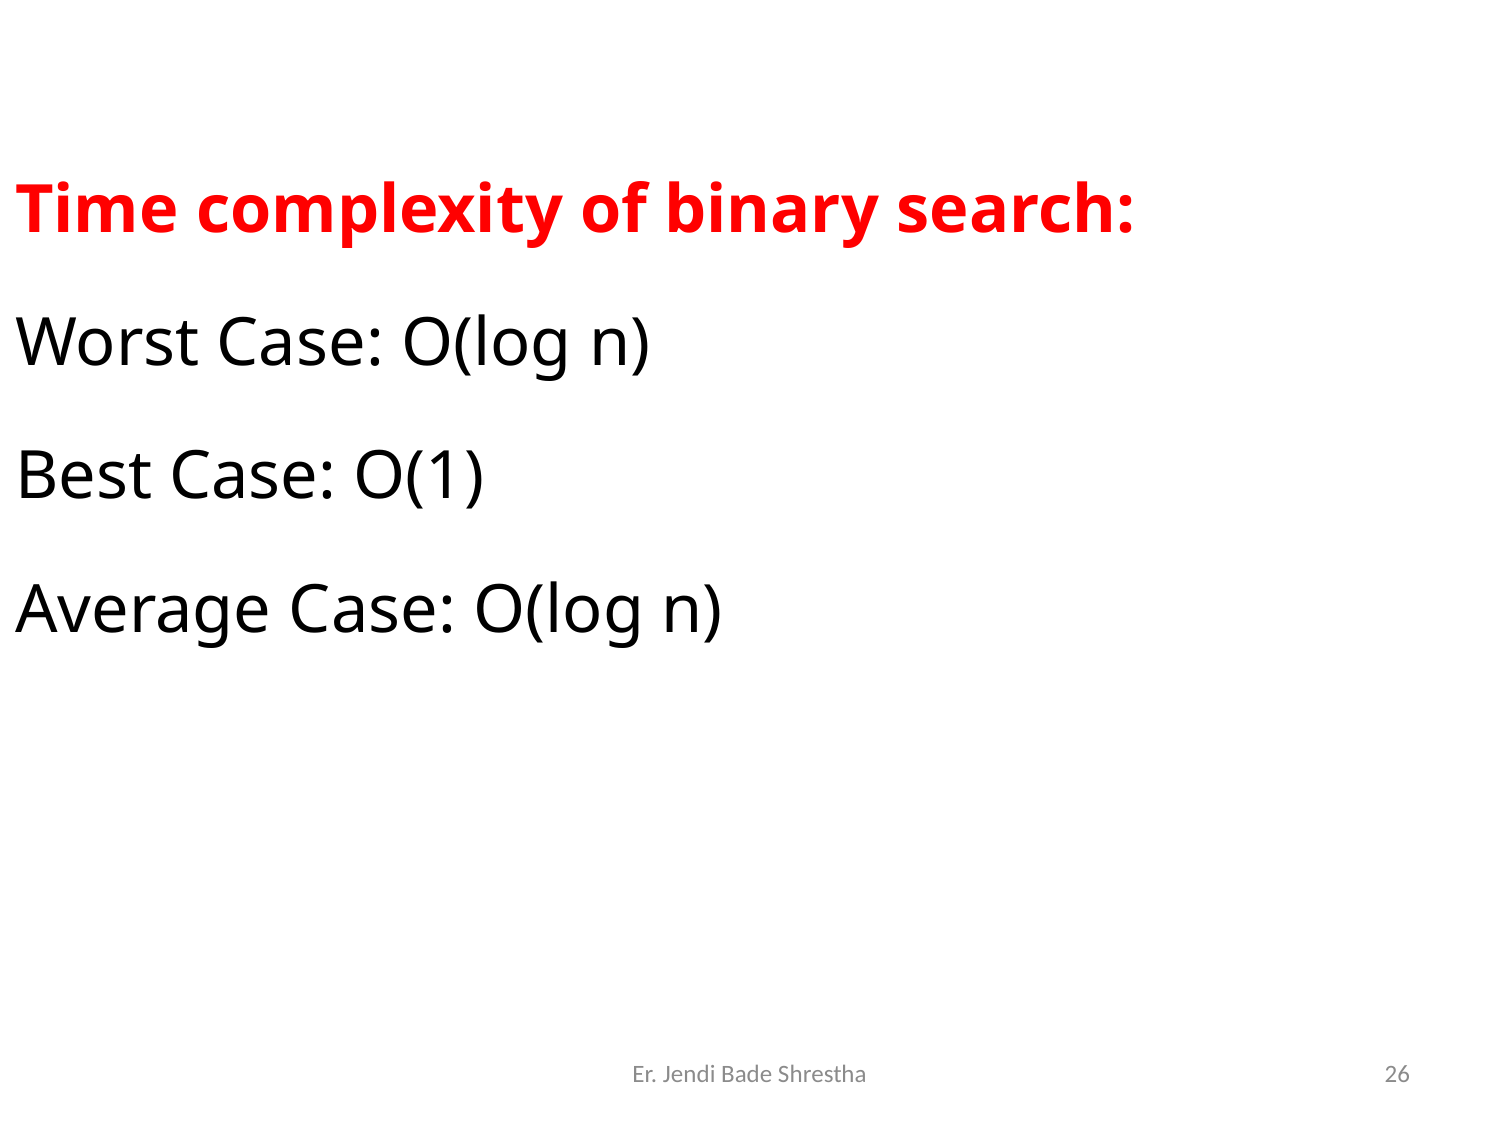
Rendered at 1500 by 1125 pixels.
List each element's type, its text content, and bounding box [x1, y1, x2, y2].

slide_number 26 [1074, 1042, 1425, 1103]
footer Er. Jendi Bade Shrestha [512, 1042, 988, 1103]
list Time complexity of binary search: Worst Case: O(log n) Best Case: O(1) Average Case: O(log n) [0, 24, 1500, 1125]
